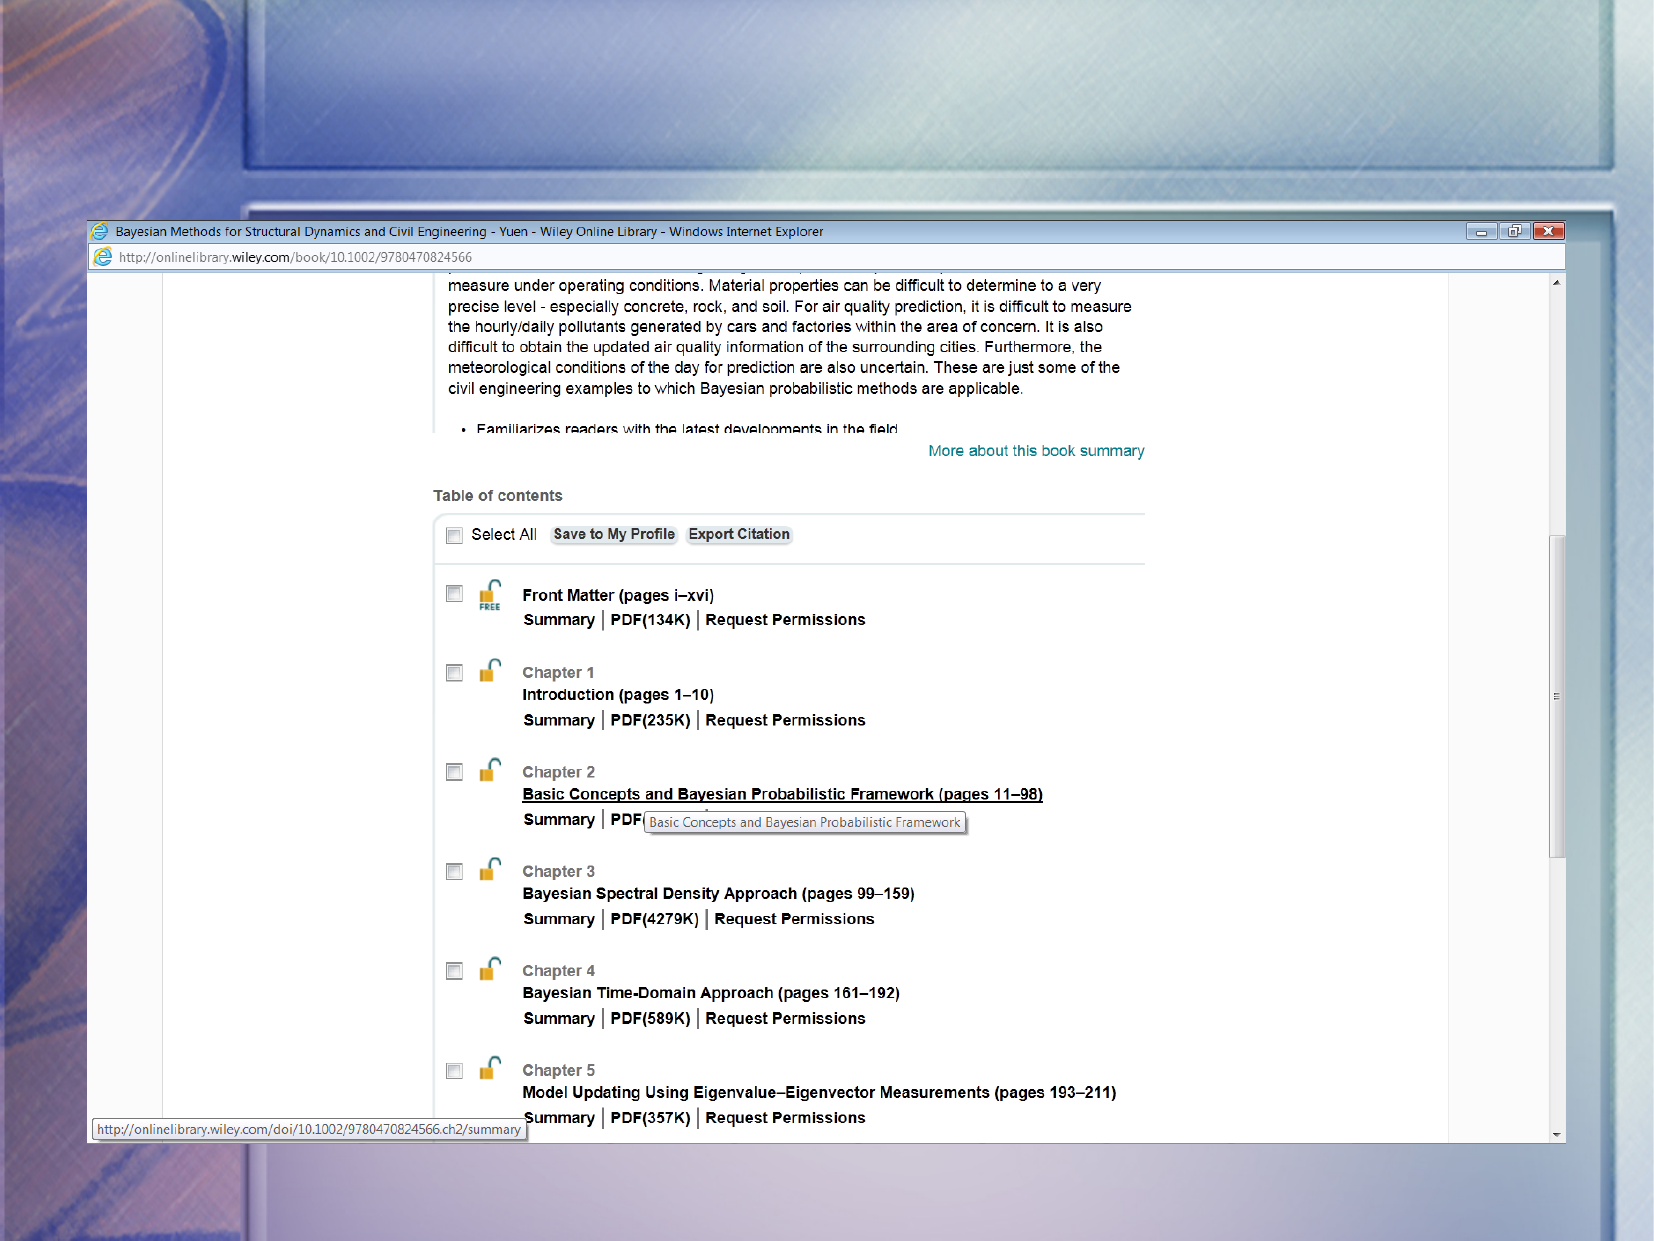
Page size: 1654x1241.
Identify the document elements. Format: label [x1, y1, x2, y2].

picture [0, 0, 1654, 1241]
text_box [261, 13, 1599, 180]
